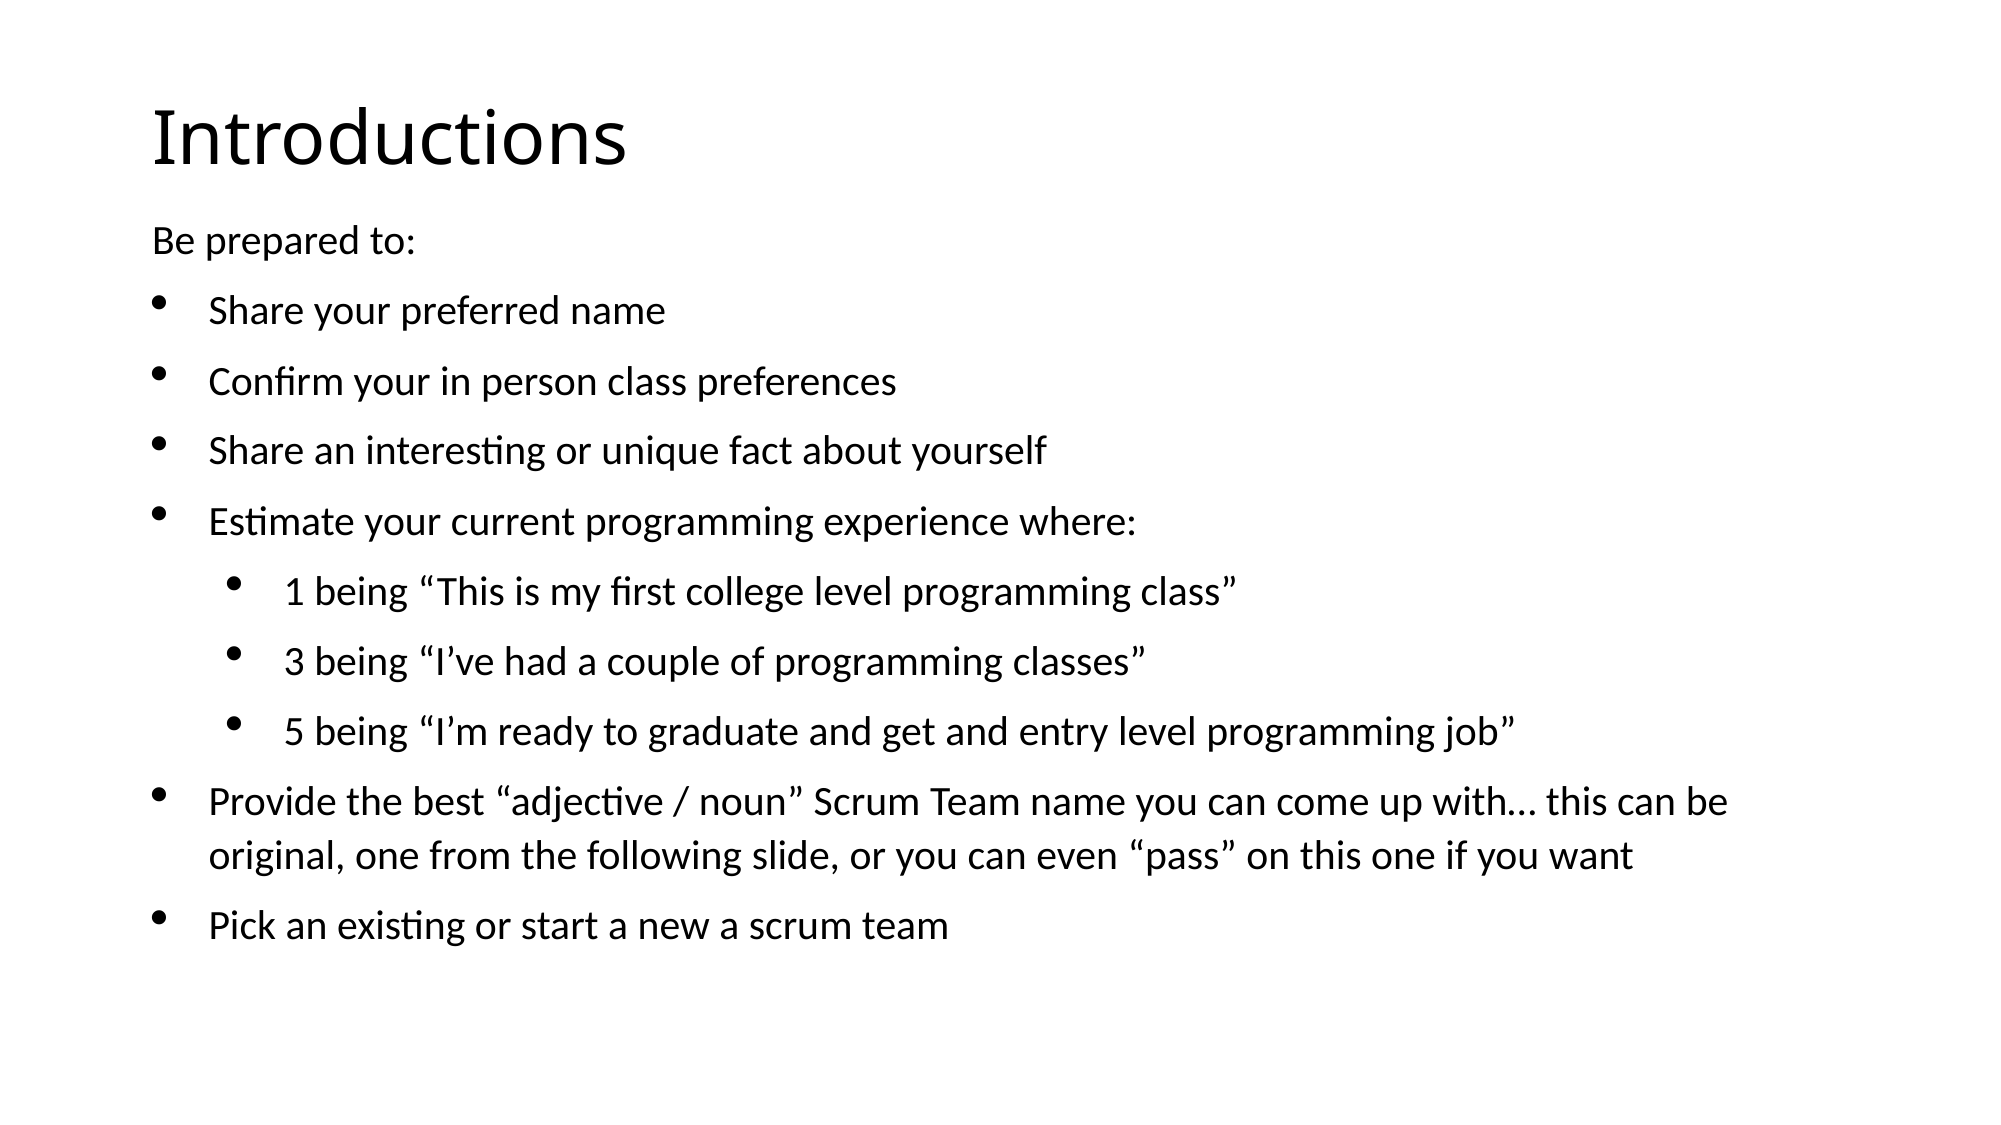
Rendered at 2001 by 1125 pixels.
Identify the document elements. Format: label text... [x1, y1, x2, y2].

title Introductions [137, 77, 1863, 202]
text_box Be prepared to: Share your preferred name Confirm your in person class preferences Share an interesting or unique fact about yourself Estimate your current programming experience where: 1 being “This is my first college level programming class” 3 being “I’ve had a couple of programming classes” 5 being “I’m ready to graduate and get and entry level programming job” Provide the best “adjective / noun” Scrum Team name you can come up with… this can be original, one from the following slide, or you can even “pass” on this one if you want Pick an existing or start a new a scrum team [137, 202, 1863, 956]
